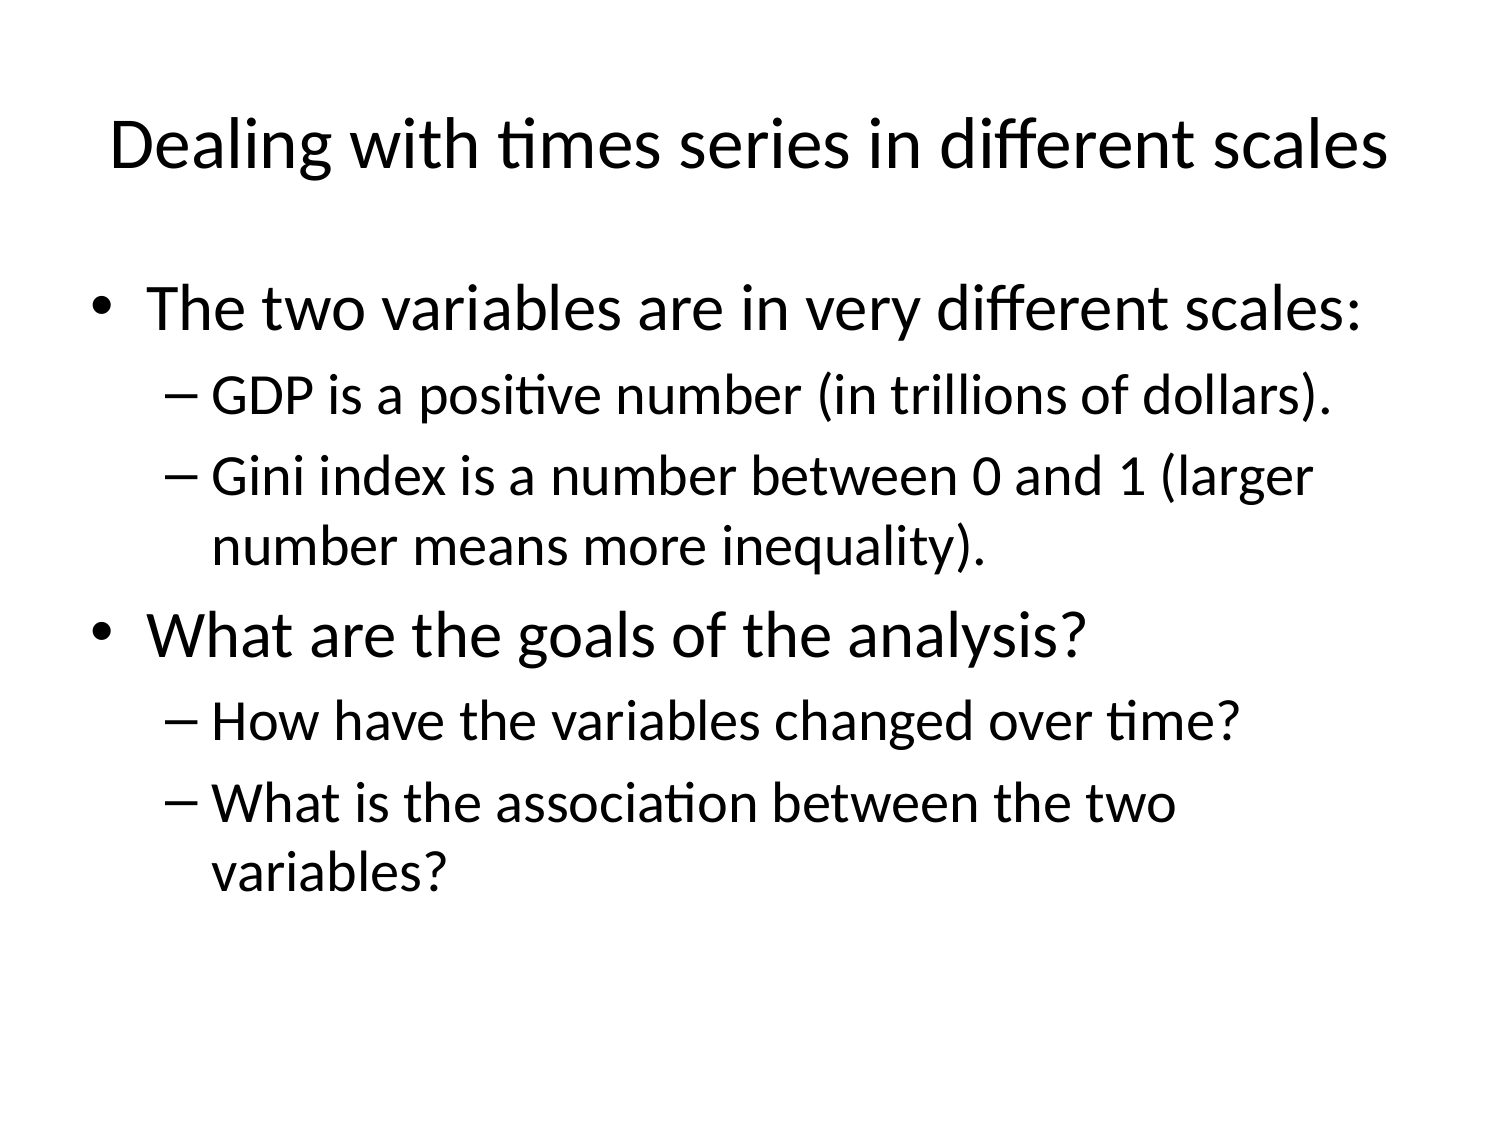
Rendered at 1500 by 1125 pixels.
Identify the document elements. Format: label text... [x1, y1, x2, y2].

title Dealing with times series in different scales [75, 45, 1425, 233]
list The two variables are in very different scales: GDP is a positive number (in trillions of dollars). Gini index is a number between 0 and 1 (larger number means more inequality). What are the goals of the analysis? How have the variables changed over time? What is the association between the two variables? [75, 256, 1425, 1073]
